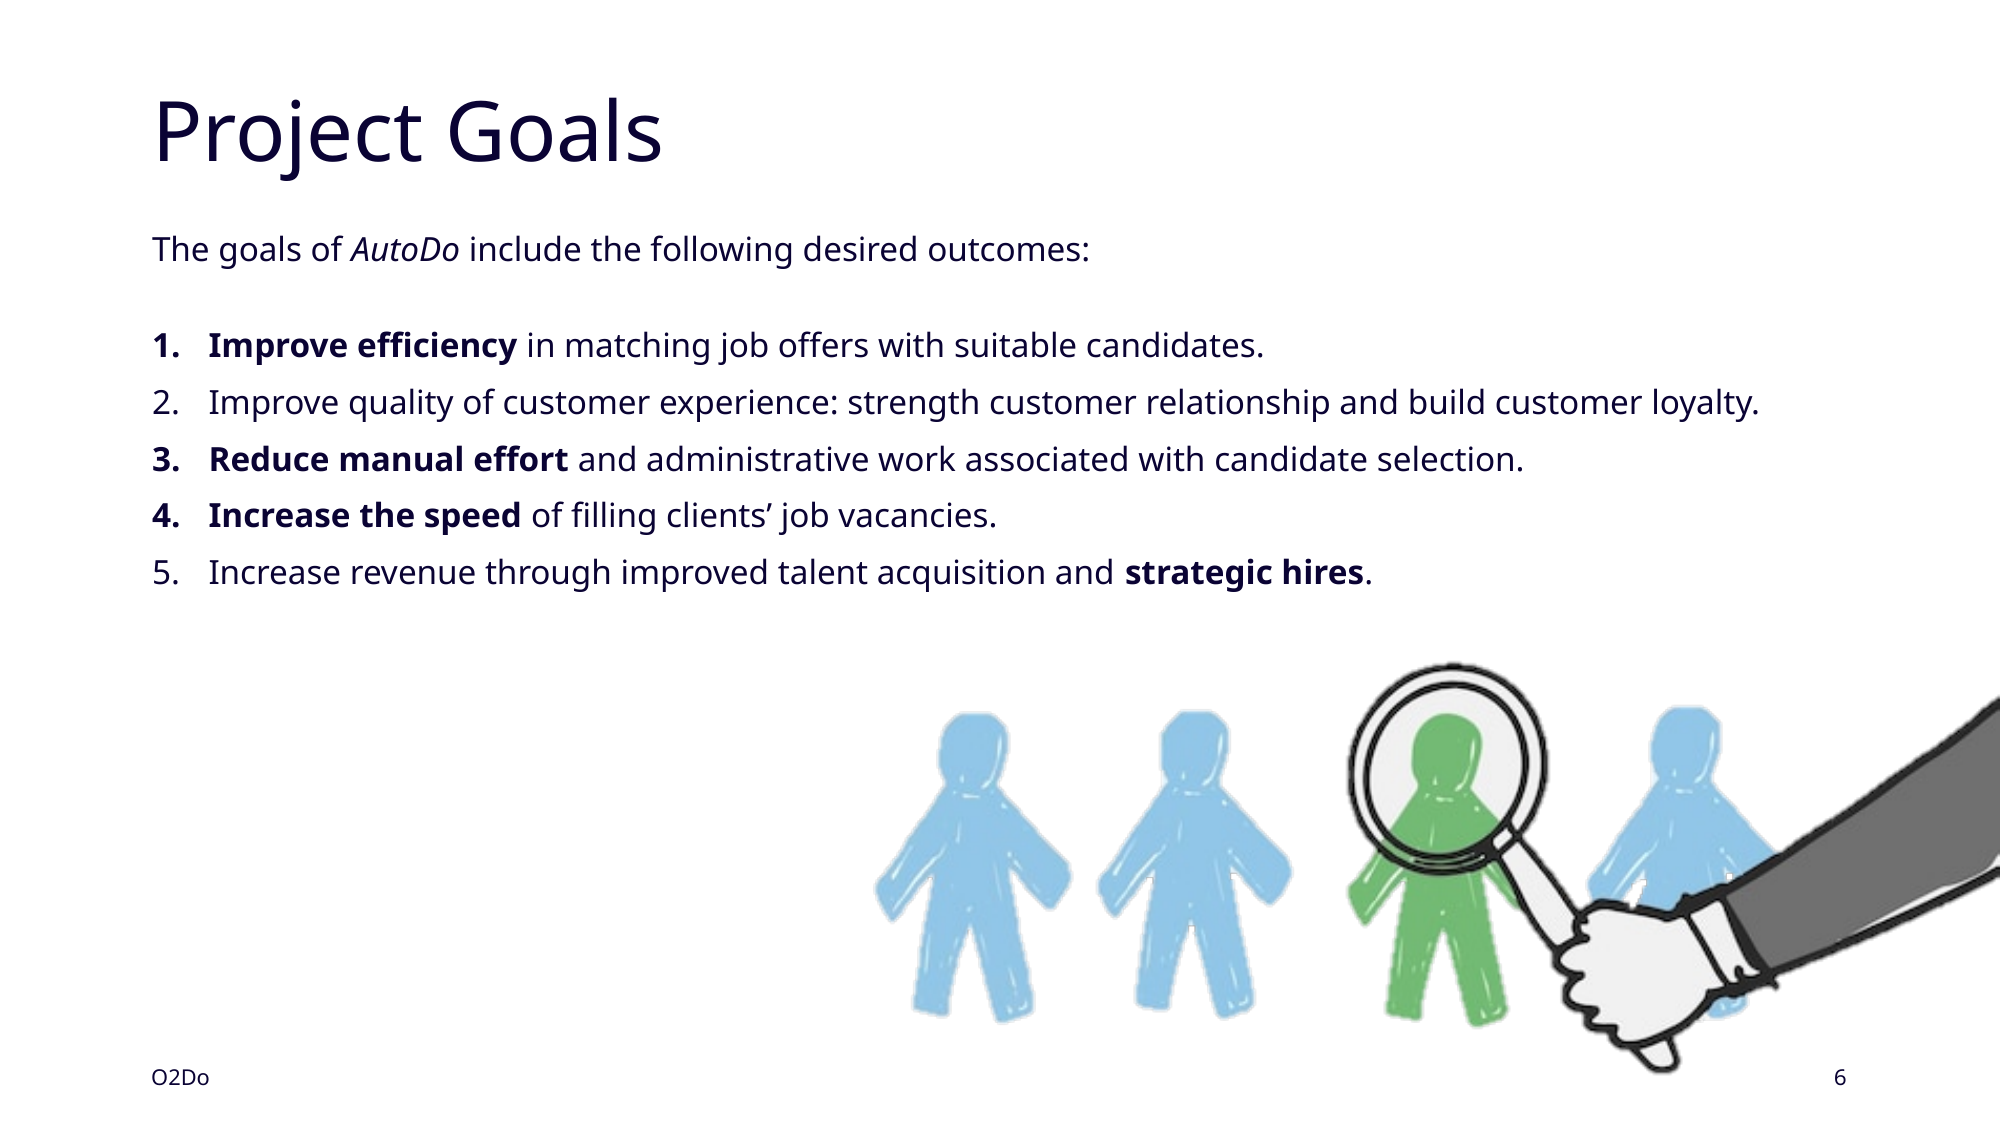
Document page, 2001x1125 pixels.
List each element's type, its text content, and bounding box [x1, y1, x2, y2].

picture [810, 622, 2000, 1125]
text_box The goals of AutoDo include the following desired outcomes: Improve efficiency in matching job offers with suitable candidates. Improve quality of customer experience: strength customer relationship and build customer loyalty. Reduce manual effort and administrative work associated with candidate selection. Increase the speed of filling clients’ job vacancies. Increase revenue through improved talent acquisition and strategic hires. [137, 225, 1863, 629]
title Project Goals [137, 59, 1863, 210]
